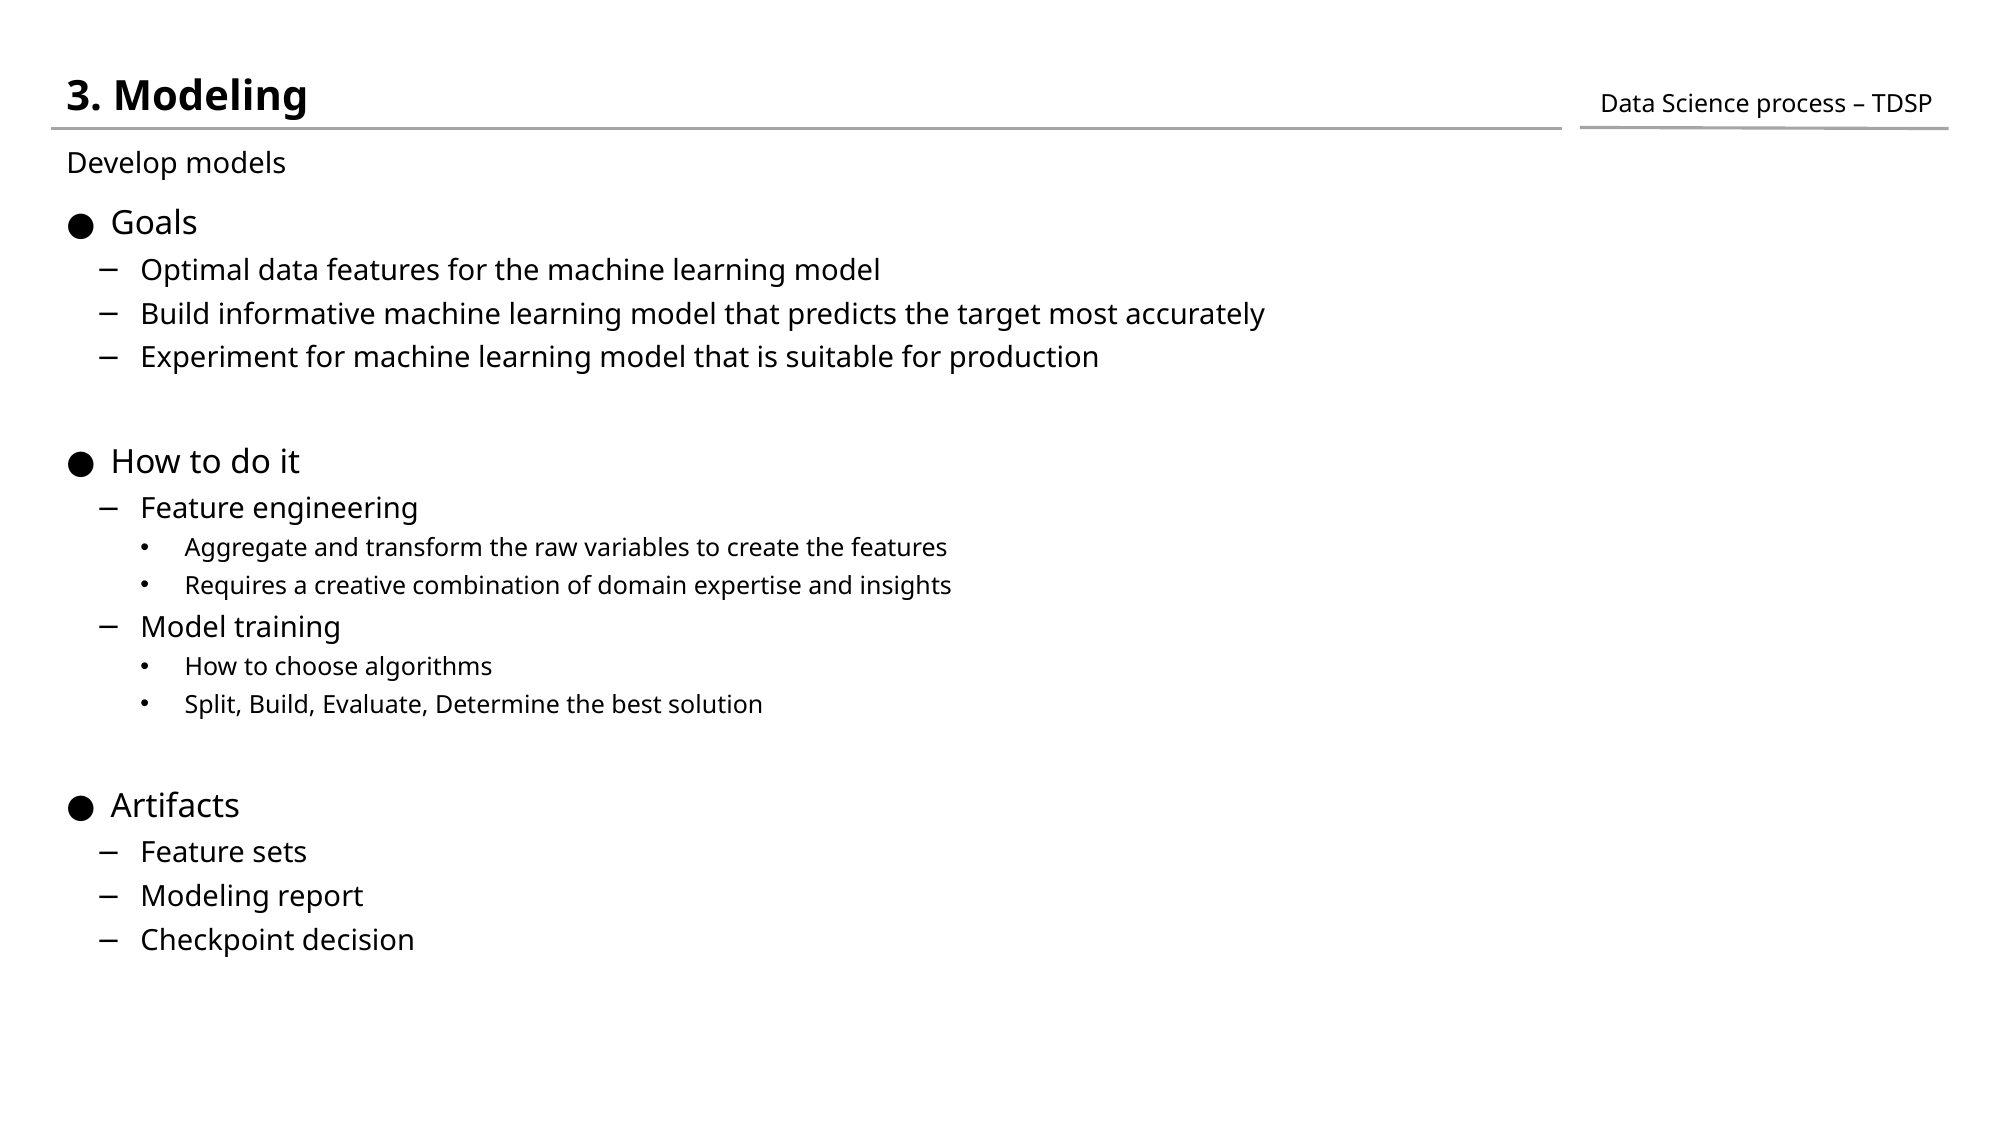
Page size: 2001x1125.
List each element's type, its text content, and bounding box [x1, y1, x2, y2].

list Goals Optimal data features for the machine learning model Build informative machine learning model that predicts the target most accurately Experiment for machine learning model that is suitable for production How to do it Feature engineering Aggregate and transform the raw variables to create the features Requires a creative combination of domain expertise and insights Model training How to choose algorithms Split, Build, Evaluate, Determine the best solution Artifacts Feature sets Modeling report Checkpoint decision [51, 199, 1949, 1052]
list Develop models [51, 128, 1949, 199]
list Data Science process – TDSP [1579, 81, 1949, 128]
title 3. Modeling [51, 59, 1563, 128]
